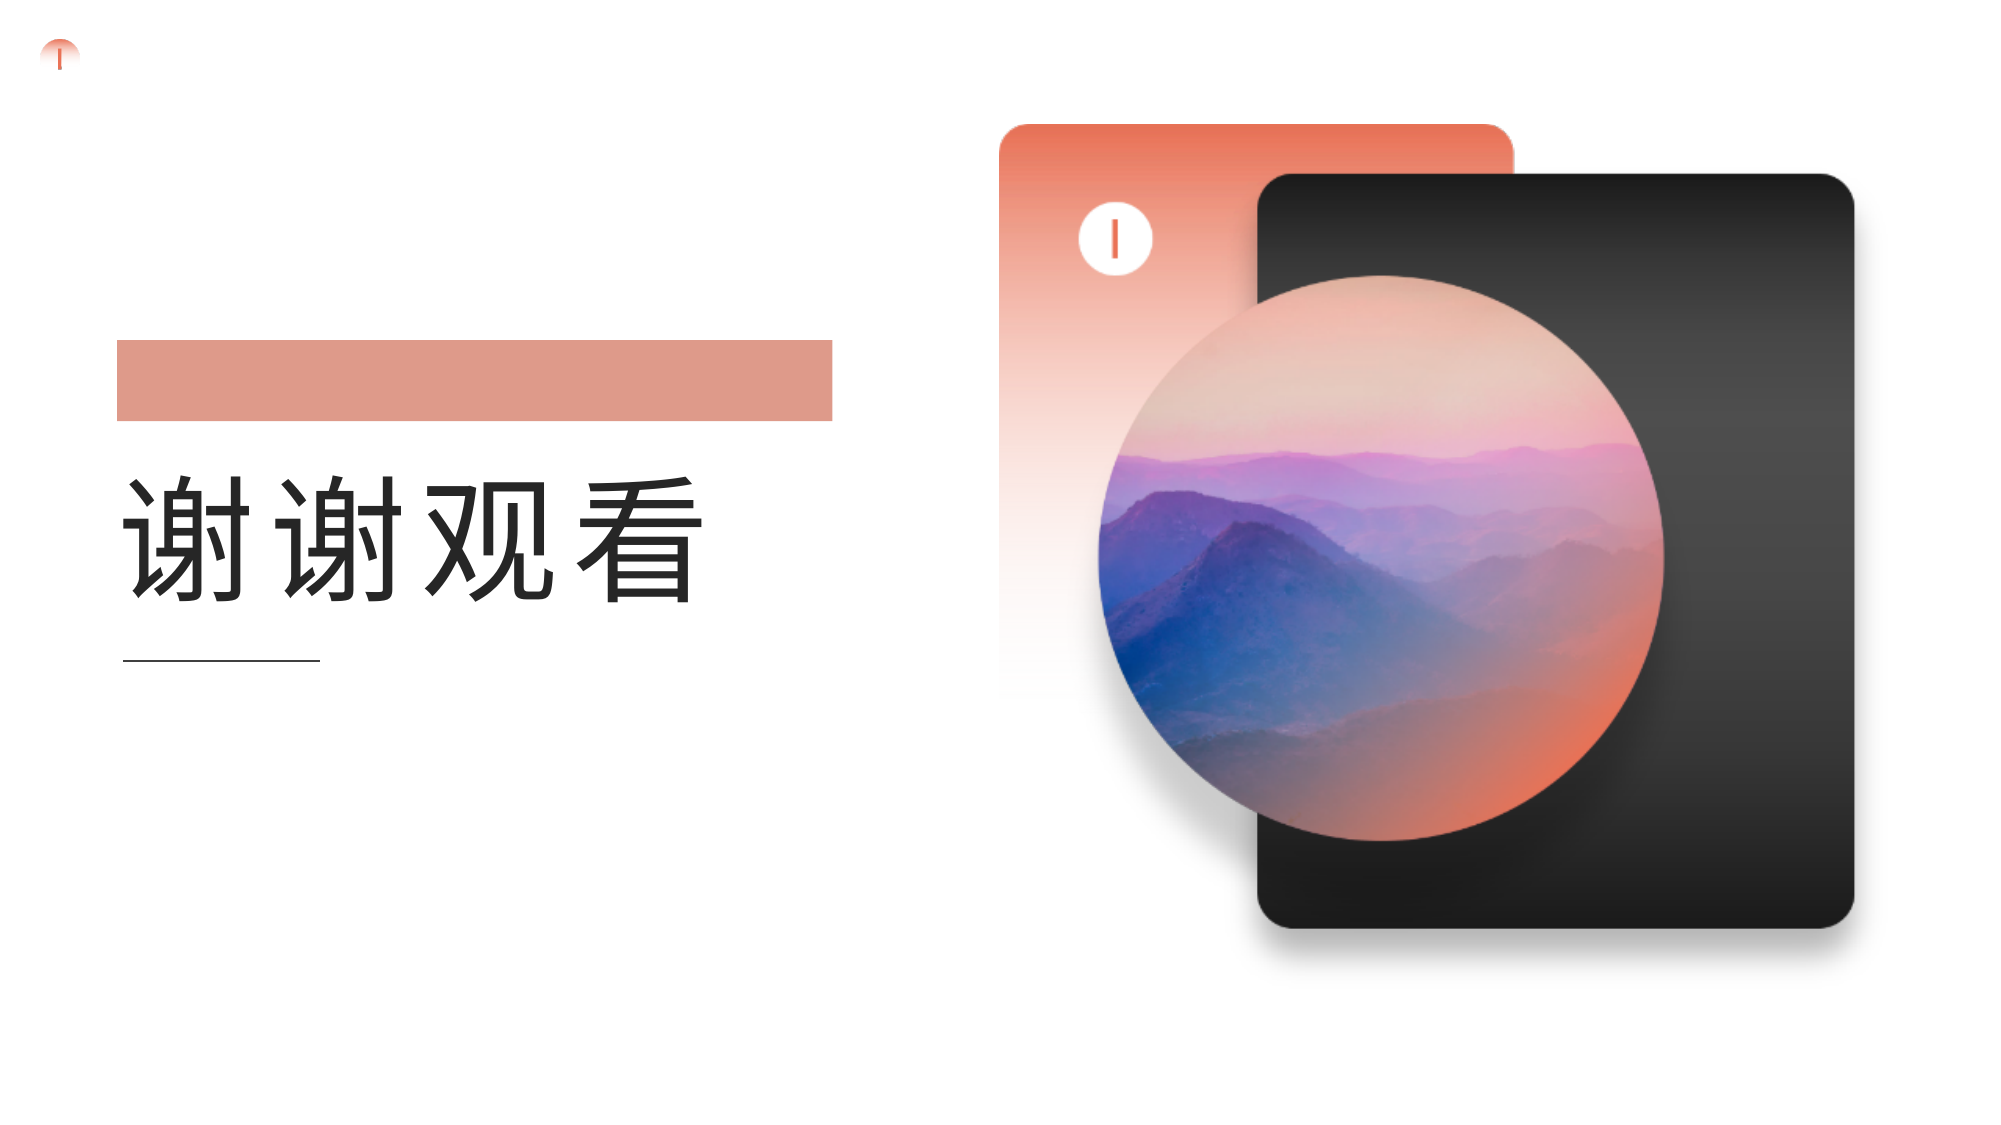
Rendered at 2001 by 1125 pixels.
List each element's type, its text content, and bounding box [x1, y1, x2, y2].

picture [0, 0, 119, 118]
picture [999, 124, 1900, 1001]
title 谢谢观看 [117, 454, 833, 639]
